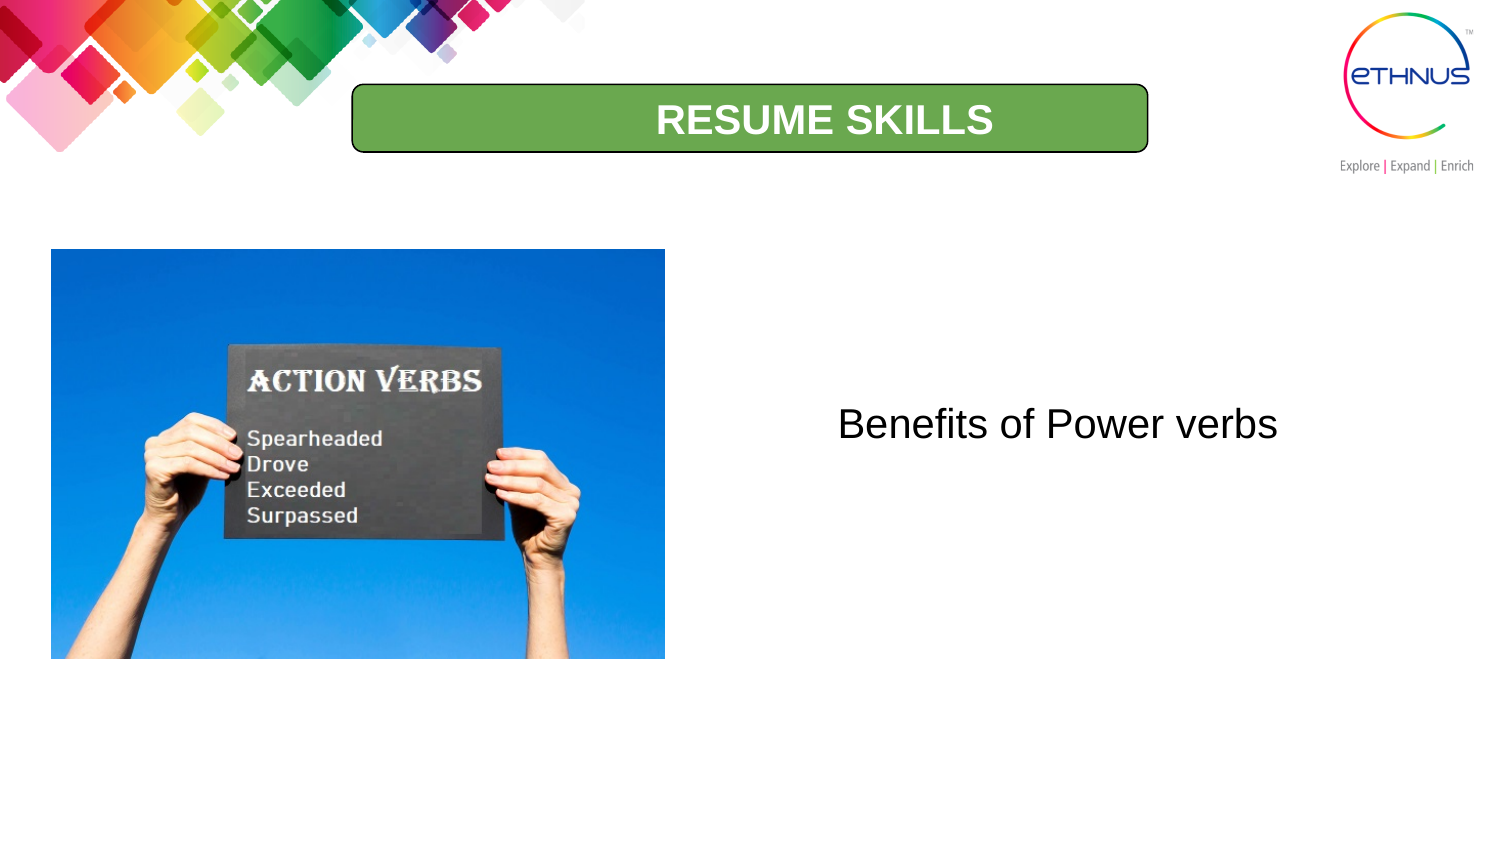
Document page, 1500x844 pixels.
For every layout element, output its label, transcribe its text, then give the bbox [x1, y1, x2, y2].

picture [51, 249, 665, 659]
picture [1327, 0, 1500, 182]
text_box RESUME SKILLS [589, 84, 1148, 153]
picture [0, 0, 585, 153]
text_box Benefits of Power verbs [811, 381, 1304, 462]
